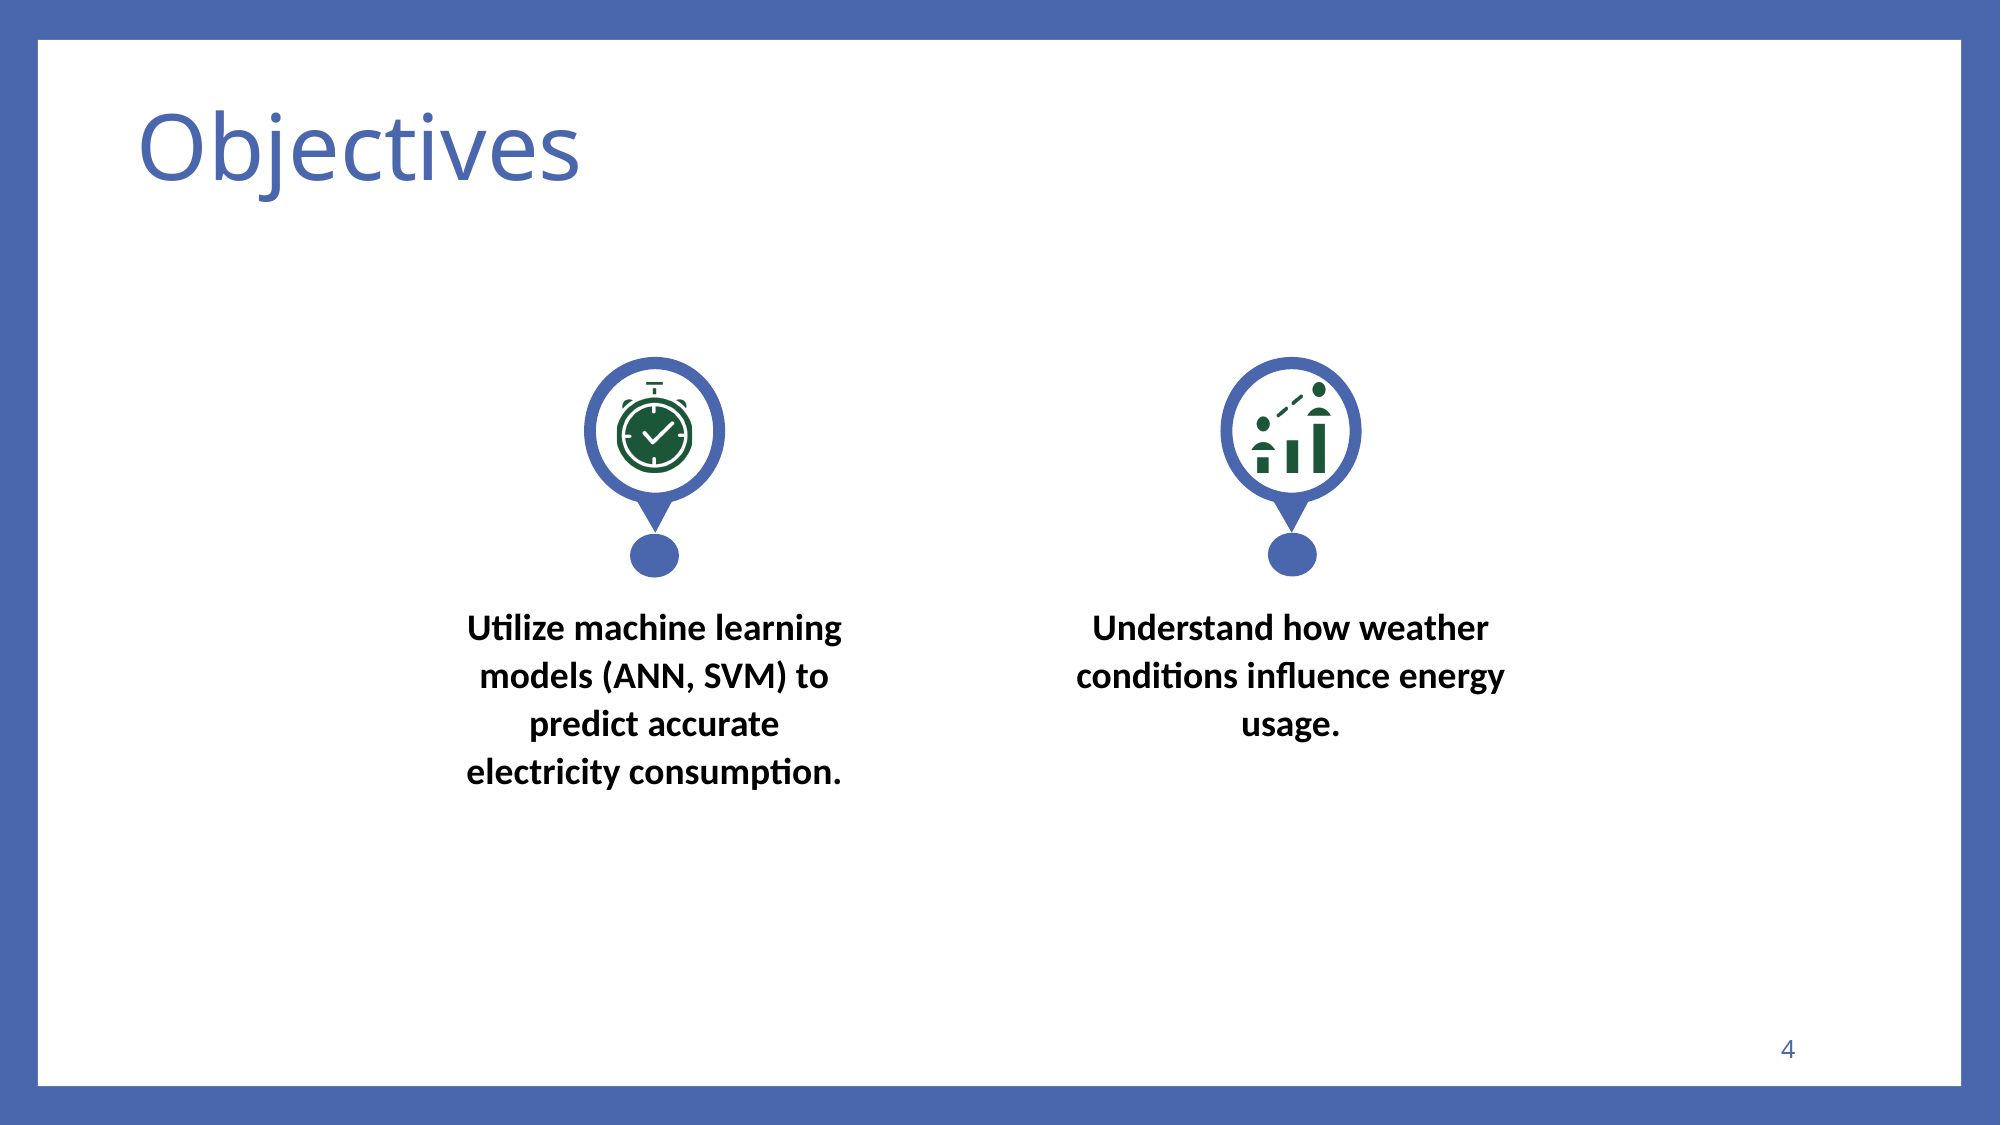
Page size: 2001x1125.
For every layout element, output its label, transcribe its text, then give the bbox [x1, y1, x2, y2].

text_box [1220, 356, 1362, 534]
slide_number 4 [1530, 1020, 1811, 1081]
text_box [629, 533, 680, 578]
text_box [583, 356, 726, 534]
text_box Understand how weather conditions influence energy usage. [1011, 592, 1571, 752]
title Objectives [121, 39, 754, 263]
text_box Utilize machine learning models (ANN, SVM) to predict accurate electricity consumption. [439, 592, 870, 800]
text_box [1267, 532, 1318, 577]
